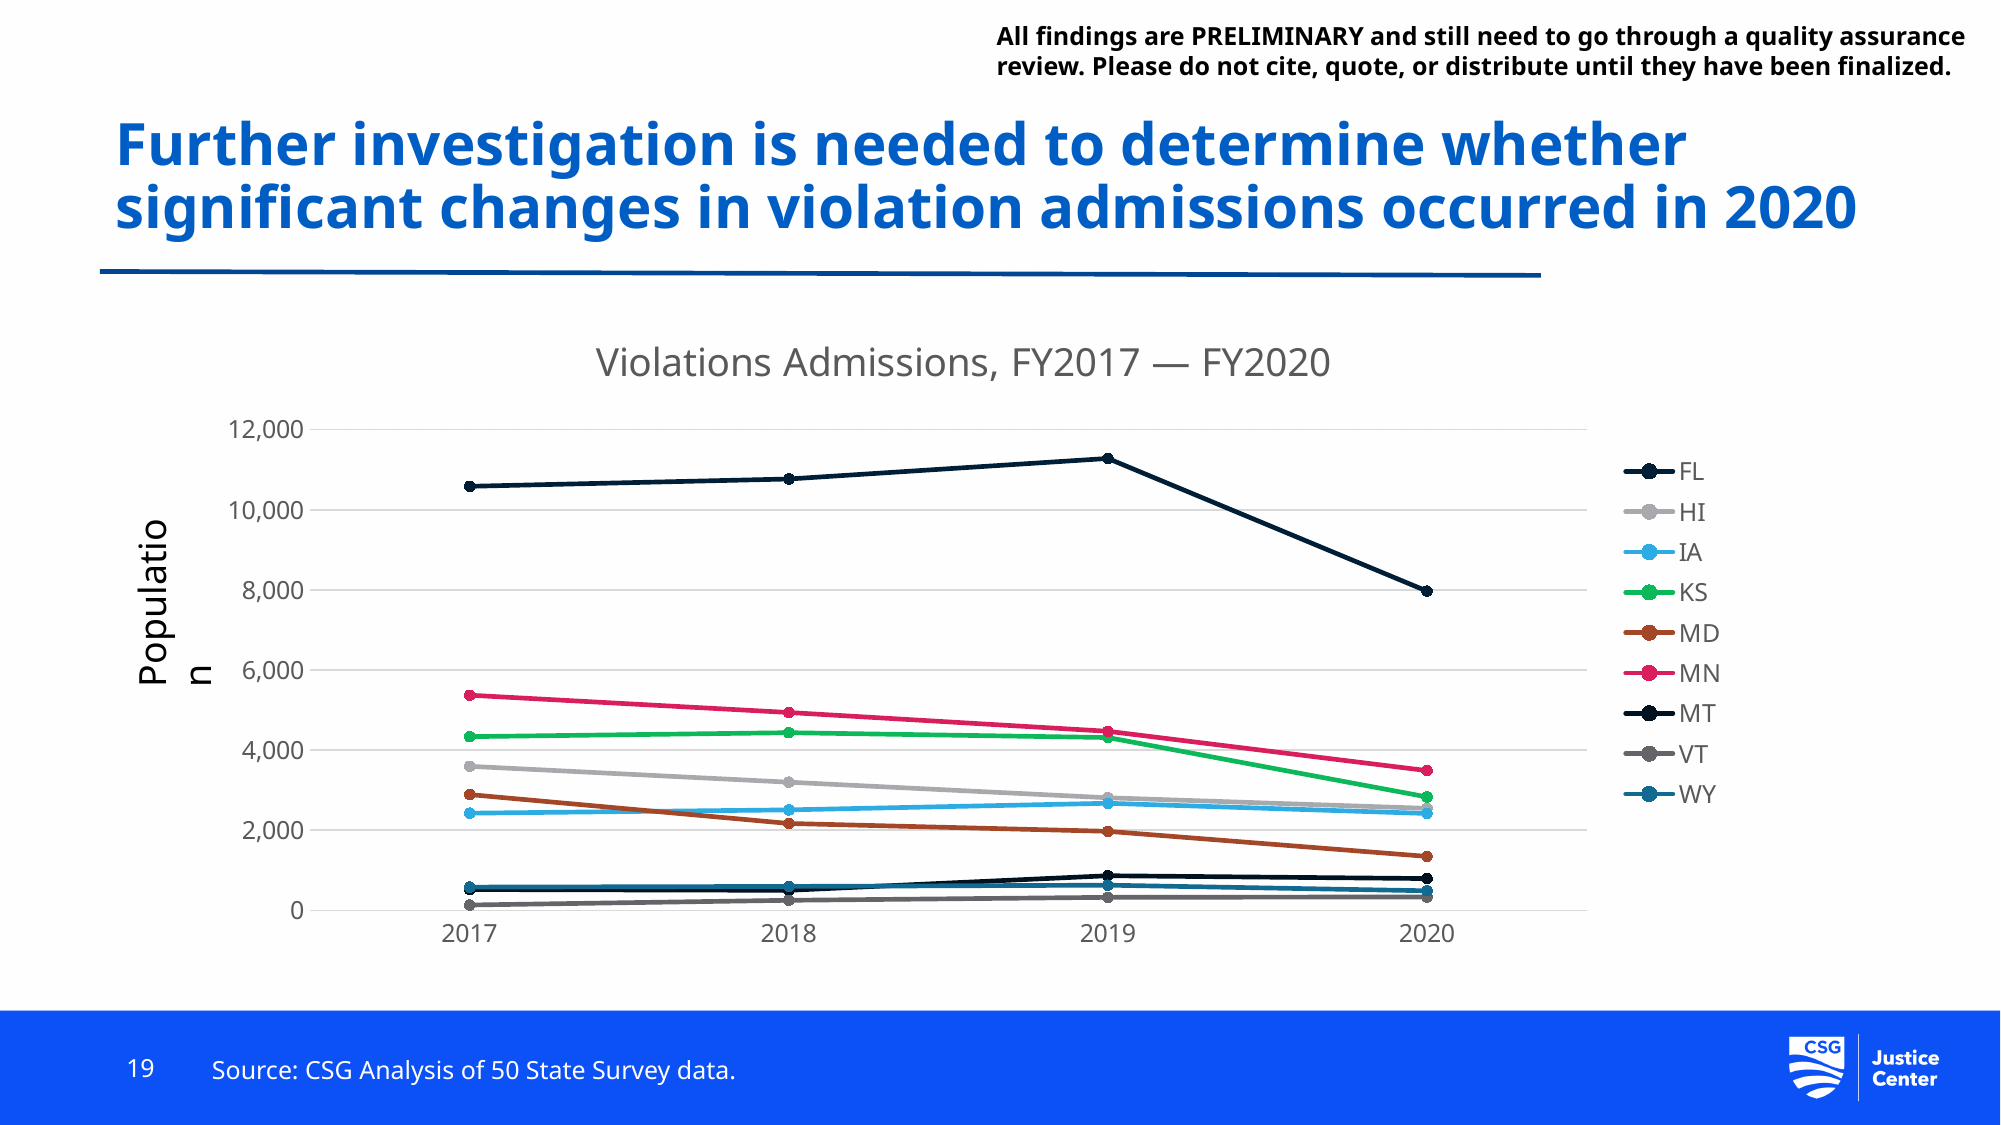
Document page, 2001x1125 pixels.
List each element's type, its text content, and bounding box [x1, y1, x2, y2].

text_box Population [121, 495, 196, 703]
title Further investigation is needed to determine whether significant changes in violation admissions occurred in 2020 [100, 75, 1901, 282]
chart [196, 301, 1742, 964]
picture [0, 0, 2001, 1125]
footer Source: CSG Analysis of 50 State Survey data. [196, 1039, 1686, 1100]
text_box All findings are PRELIMINARY and still need to go through a quality assurance review. Please do not cite, quote, or distribute until they have been finalized. [981, 20, 2000, 81]
slide_number 19 [99, 1039, 170, 1100]
